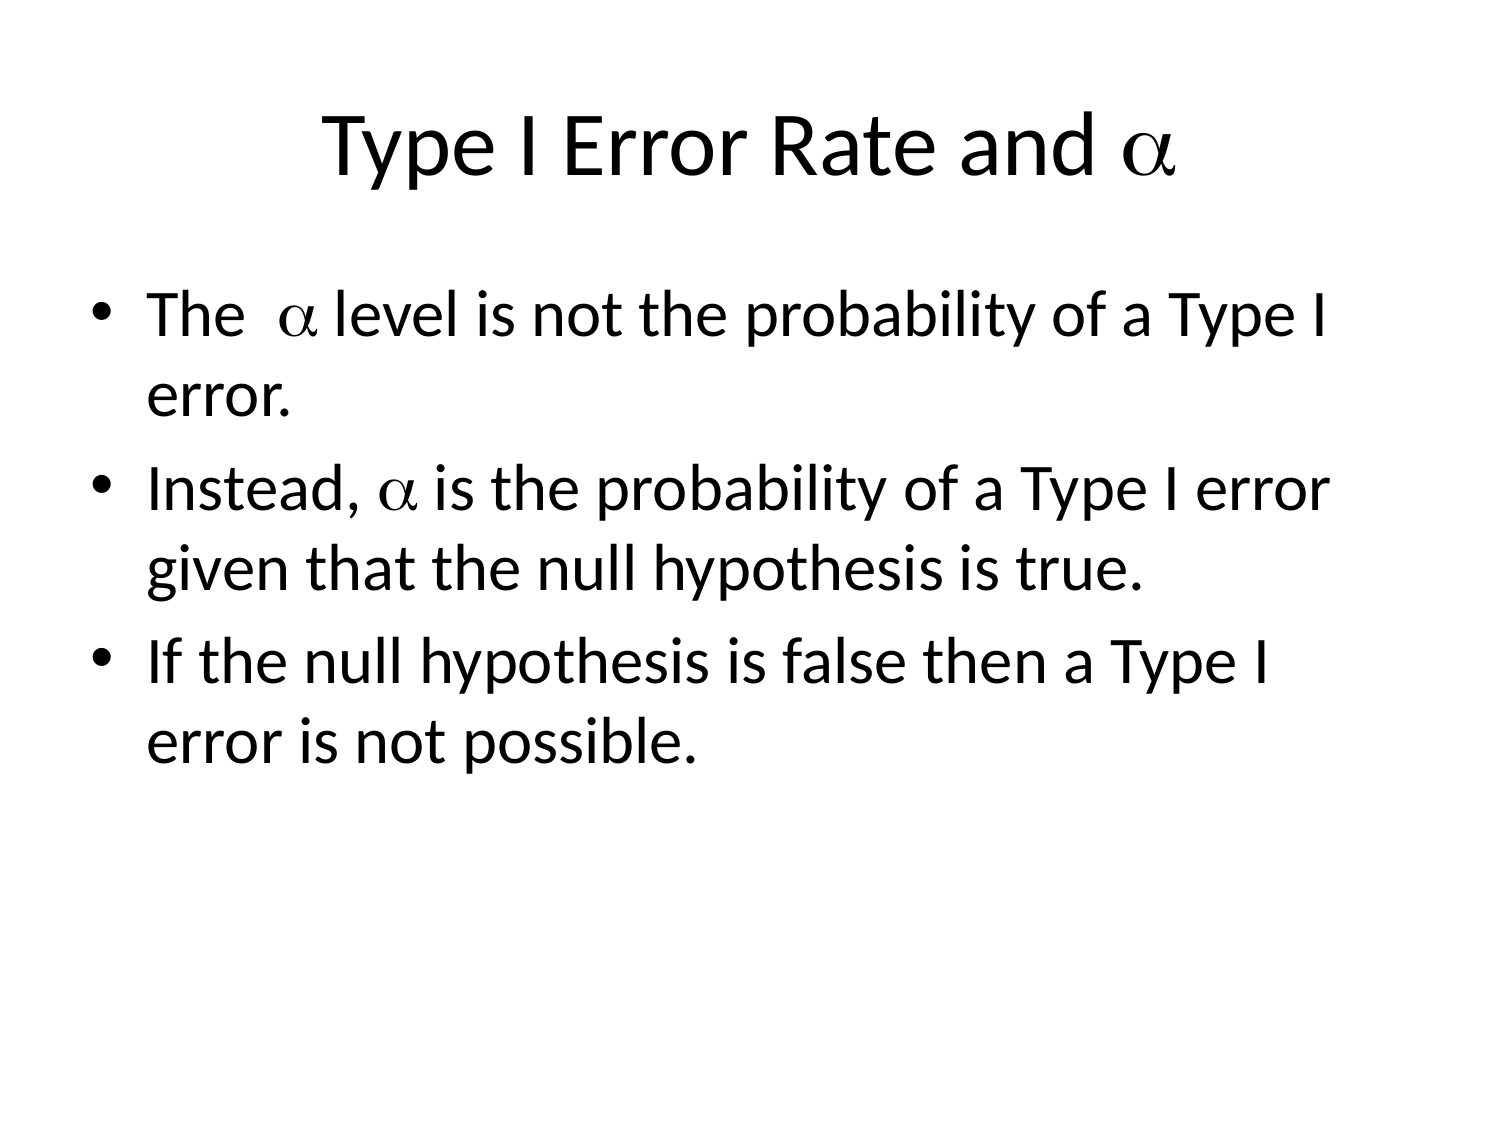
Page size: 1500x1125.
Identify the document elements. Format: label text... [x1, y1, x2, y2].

list The a level is not the probability of a Type I error. Instead, a is the probability of a Type I error given that the null hypothesis is true. If the null hypothesis is false then a Type I error is not possible. [75, 262, 1425, 1005]
title Type I Error Rate and a [75, 45, 1425, 233]
